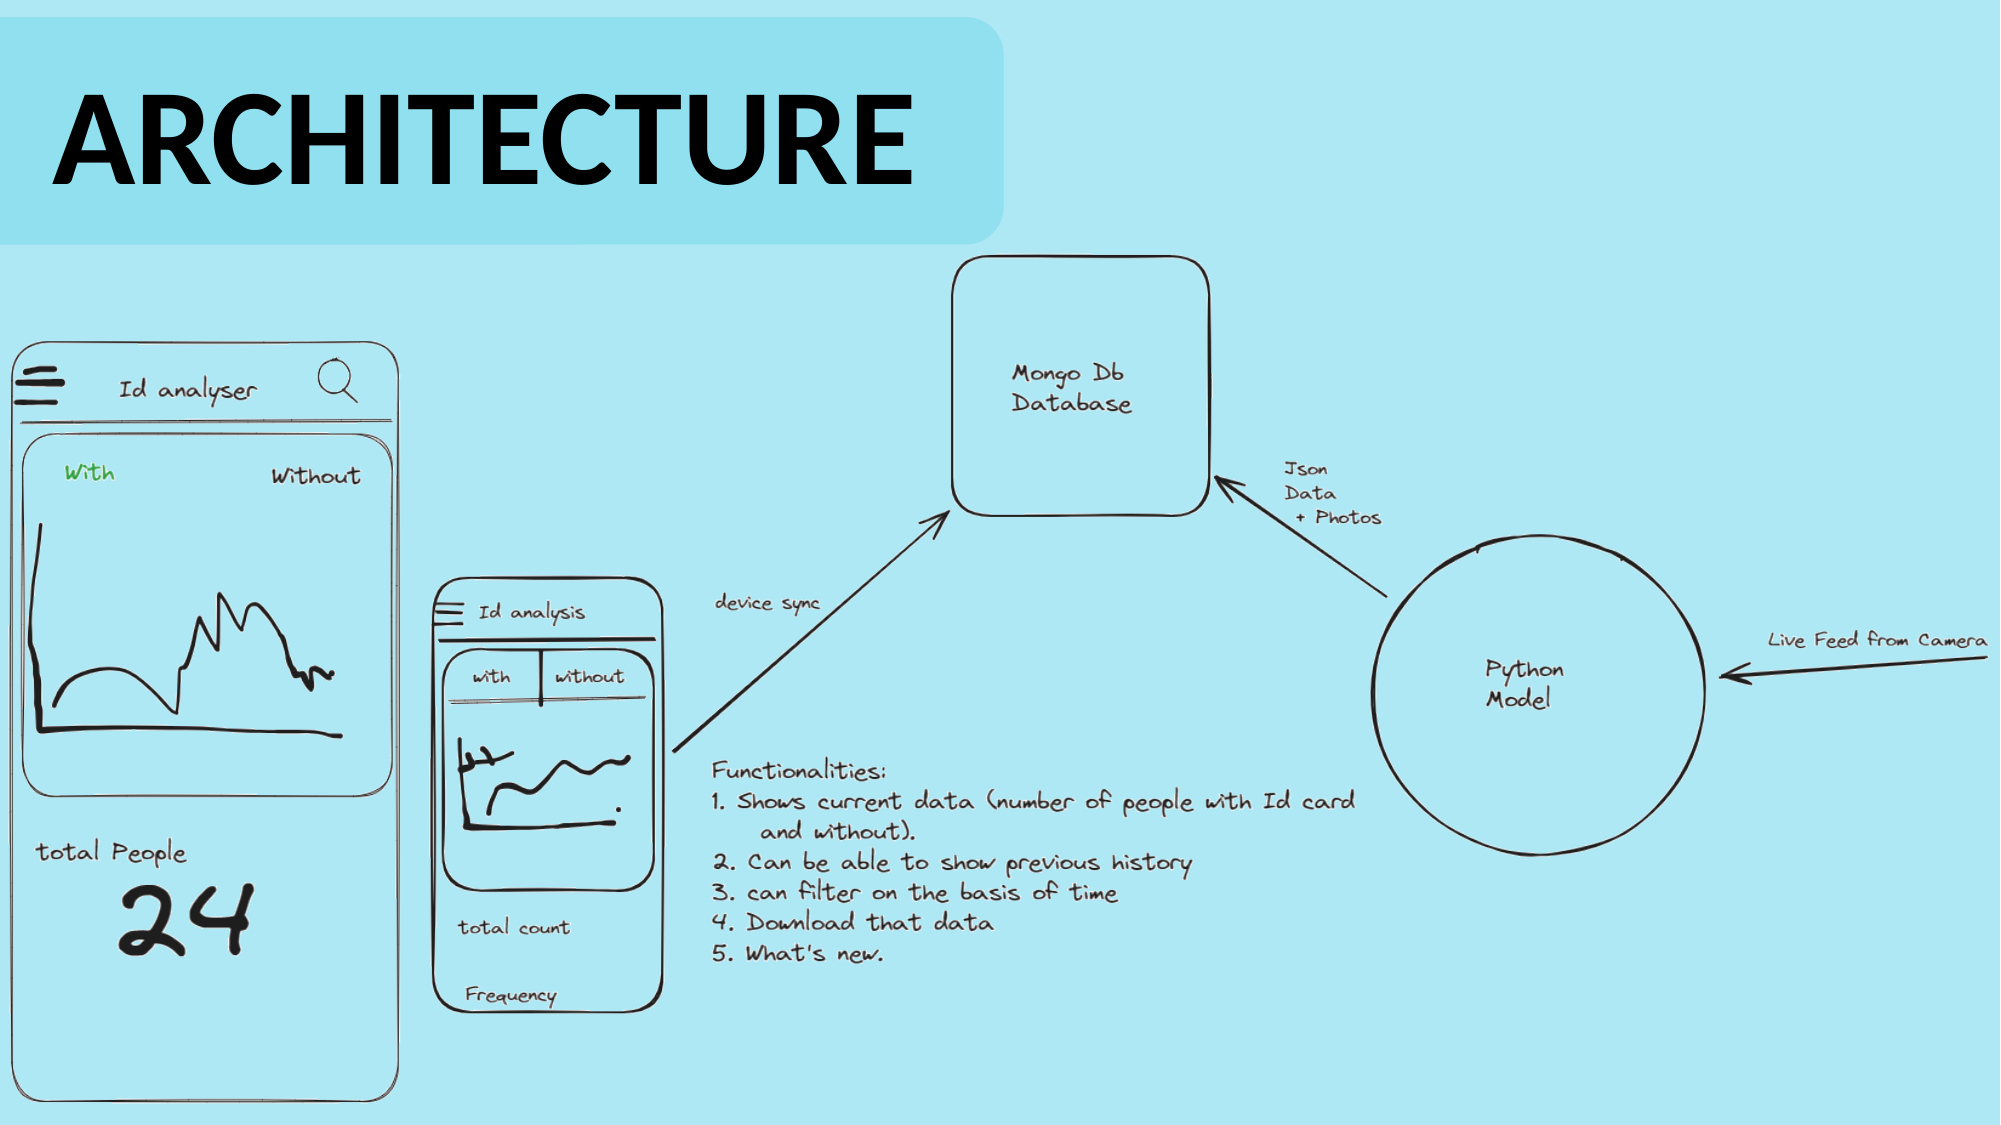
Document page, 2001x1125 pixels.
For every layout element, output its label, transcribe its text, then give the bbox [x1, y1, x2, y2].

picture [0, 244, 2000, 1125]
text_box ARCHITECTURE [37, 39, 983, 220]
text_box [0, 16, 1005, 244]
